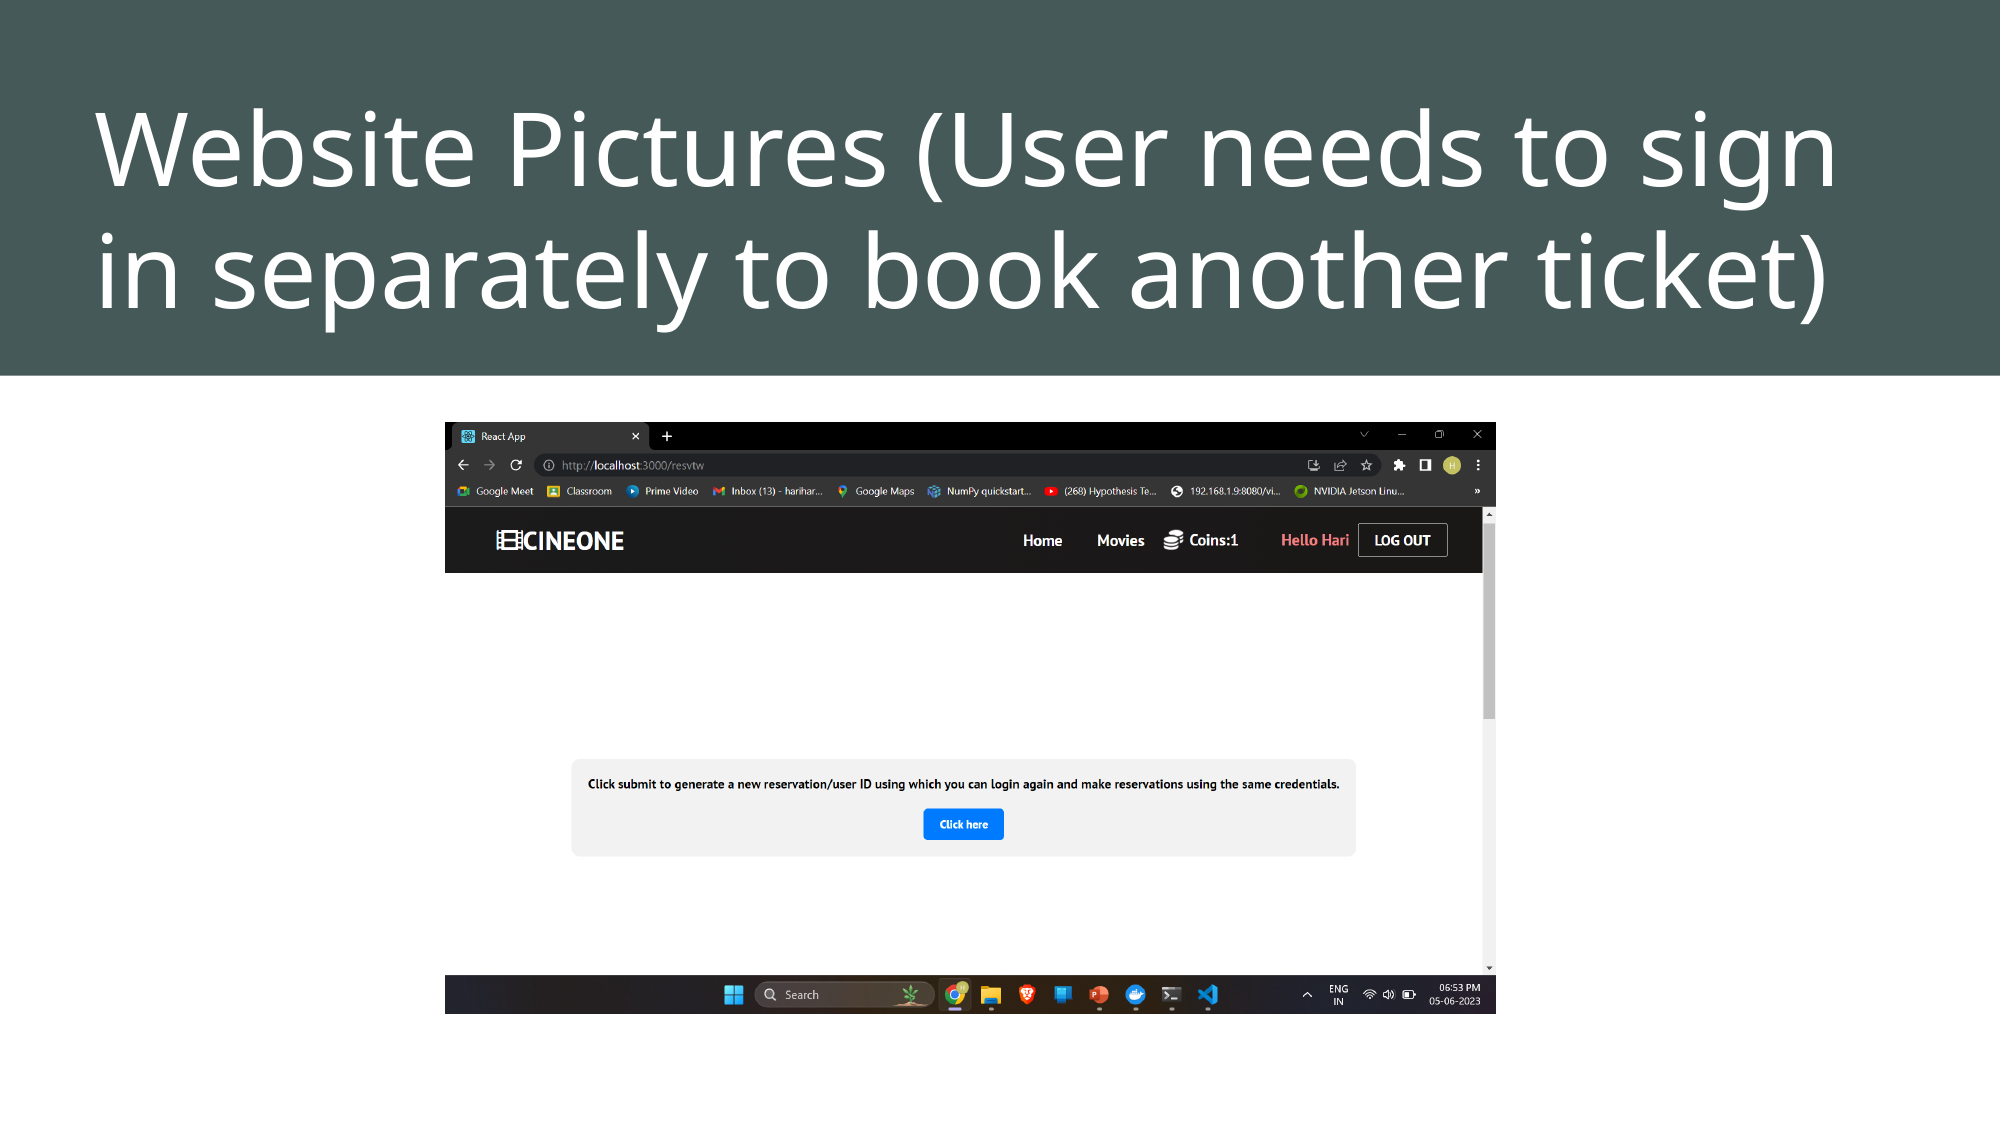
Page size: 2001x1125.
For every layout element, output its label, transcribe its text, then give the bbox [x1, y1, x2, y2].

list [445, 422, 1496, 1014]
title Website Pictures (User needs to sign in separately to book another ticket) [79, 59, 1863, 337]
